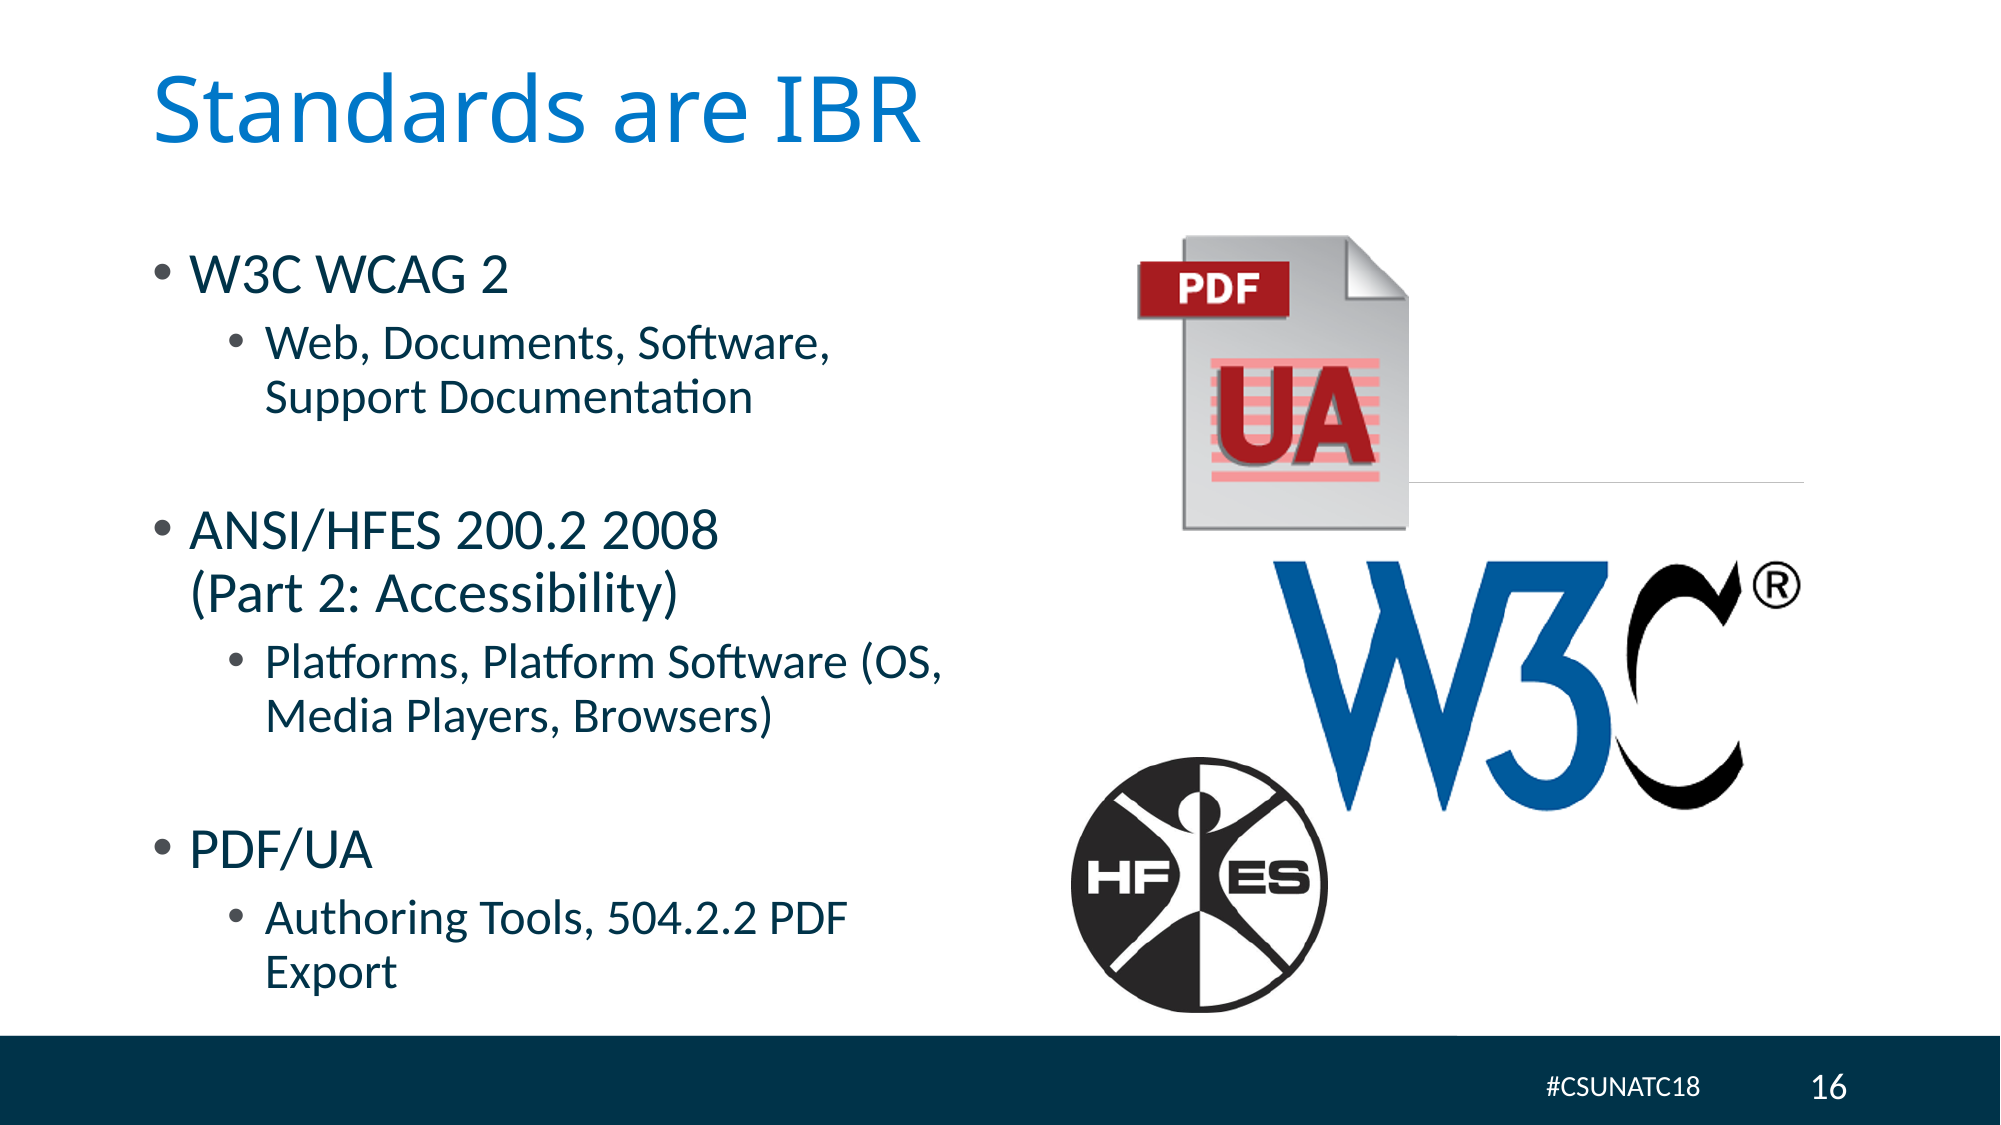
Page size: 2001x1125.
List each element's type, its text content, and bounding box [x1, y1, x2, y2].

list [1071, 235, 1804, 1013]
slide_number 16 [1712, 1053, 1863, 1116]
title Standards are IBR [137, 30, 1863, 196]
list W3C WCAG 2 Web, Documents, Software, Support Documentation ANSI/HFES 200.2 2008 (Part 2: Accessibility) Platforms, Platform Software (OS, Media Players, Browsers) PDF/UA Authoring Tools, 504.2.2 PDF Export [137, 235, 988, 1013]
